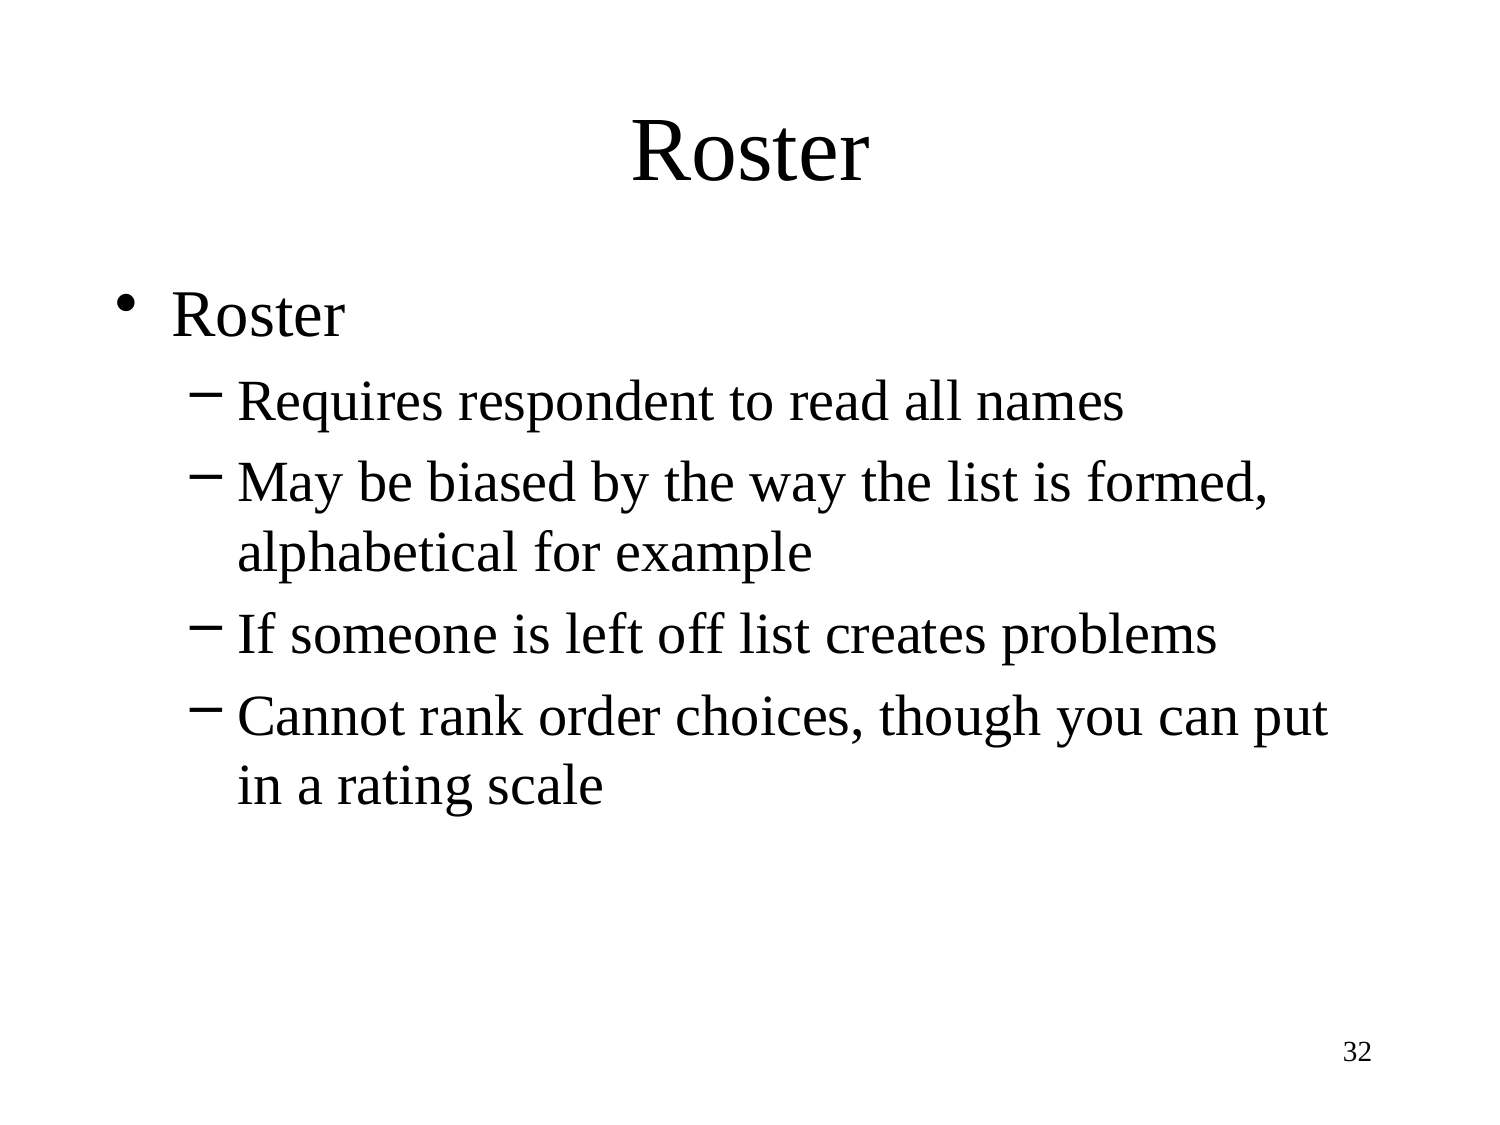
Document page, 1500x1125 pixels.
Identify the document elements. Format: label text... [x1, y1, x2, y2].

list Roster Requires respondent to read all names May be biased by the way the list is formed, alphabetical for example If someone is left off list creates problems Cannot rank order choices, though you can put in a rating scale [99, 262, 1400, 975]
title Roster [112, 50, 1388, 238]
slide_number 32 [1074, 1024, 1388, 1101]
